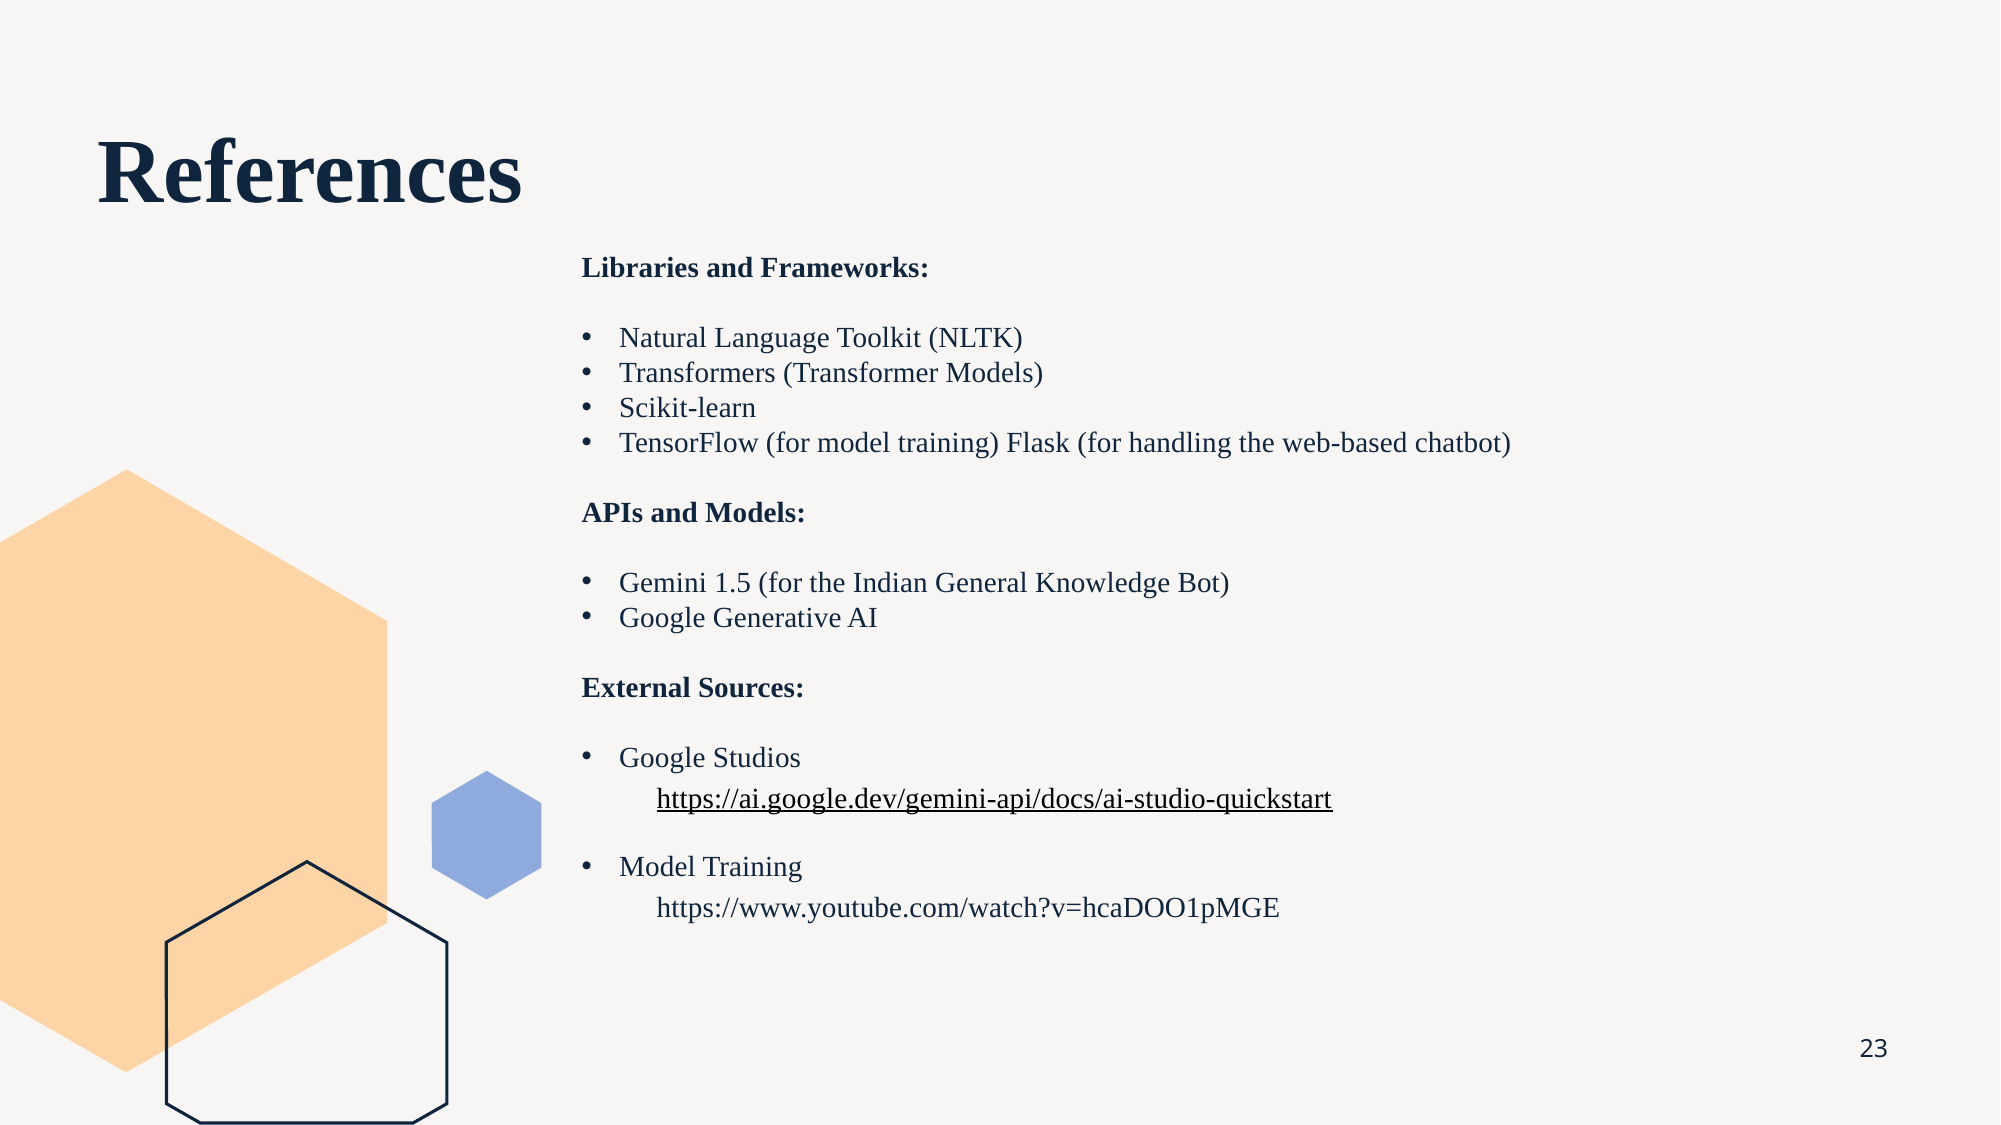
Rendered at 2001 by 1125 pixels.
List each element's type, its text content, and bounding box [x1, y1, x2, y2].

slide_number 23 [1836, 1020, 1912, 1080]
list Libraries and Frameworks: Natural Language Toolkit (NLTK) Transformers (Transformer Models) Scikit-learn TensorFlow (for model training) Flask (for handling the web-based chatbot) APIs and Models: Gemini 1.5 (for the Indian General Knowledge Bot) Google Generative AI External Sources: Google Studios https://ai.google.dev/gemini-api/docs/ai-studio-quickstart Model Training https://www.youtube.com/watch?v=hcaDOO1pMGE [566, 241, 1837, 1020]
title References [82, 115, 738, 490]
